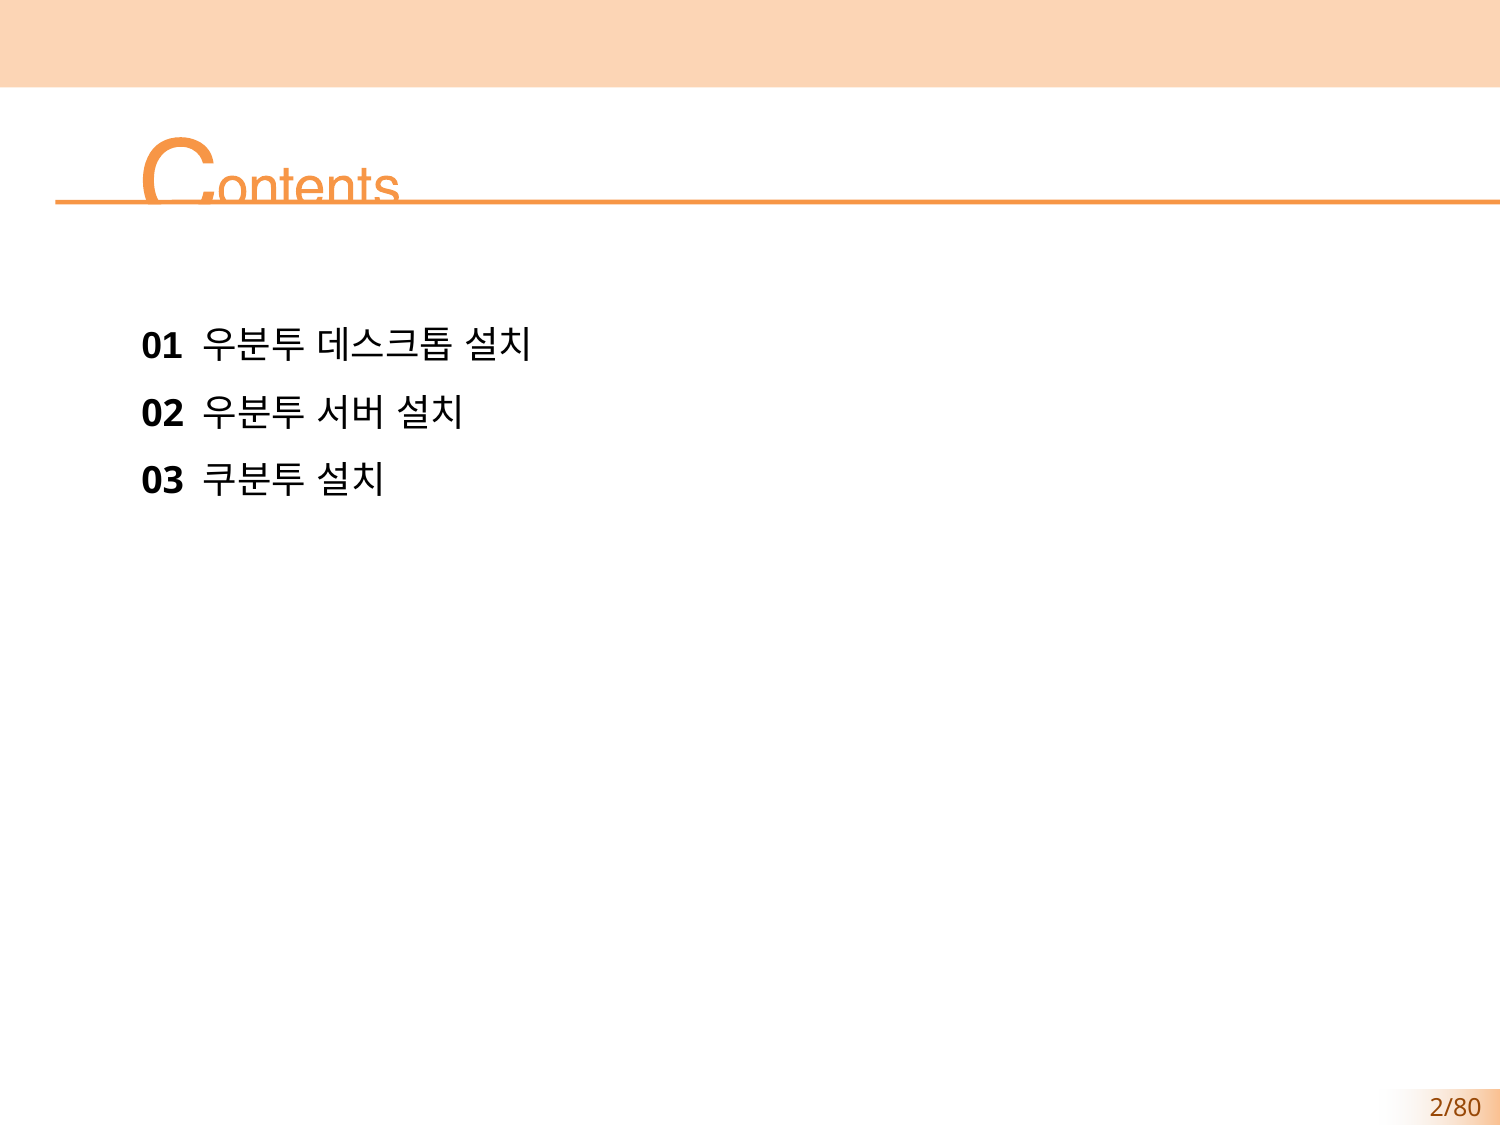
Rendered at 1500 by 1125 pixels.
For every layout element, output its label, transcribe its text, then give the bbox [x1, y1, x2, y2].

text_box [142, 137, 214, 202]
text_box 01 우분투 데스크톱 설치 02 우분투 서버 설치 03 쿠분투 설치 [90, 270, 1434, 696]
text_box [218, 167, 400, 203]
